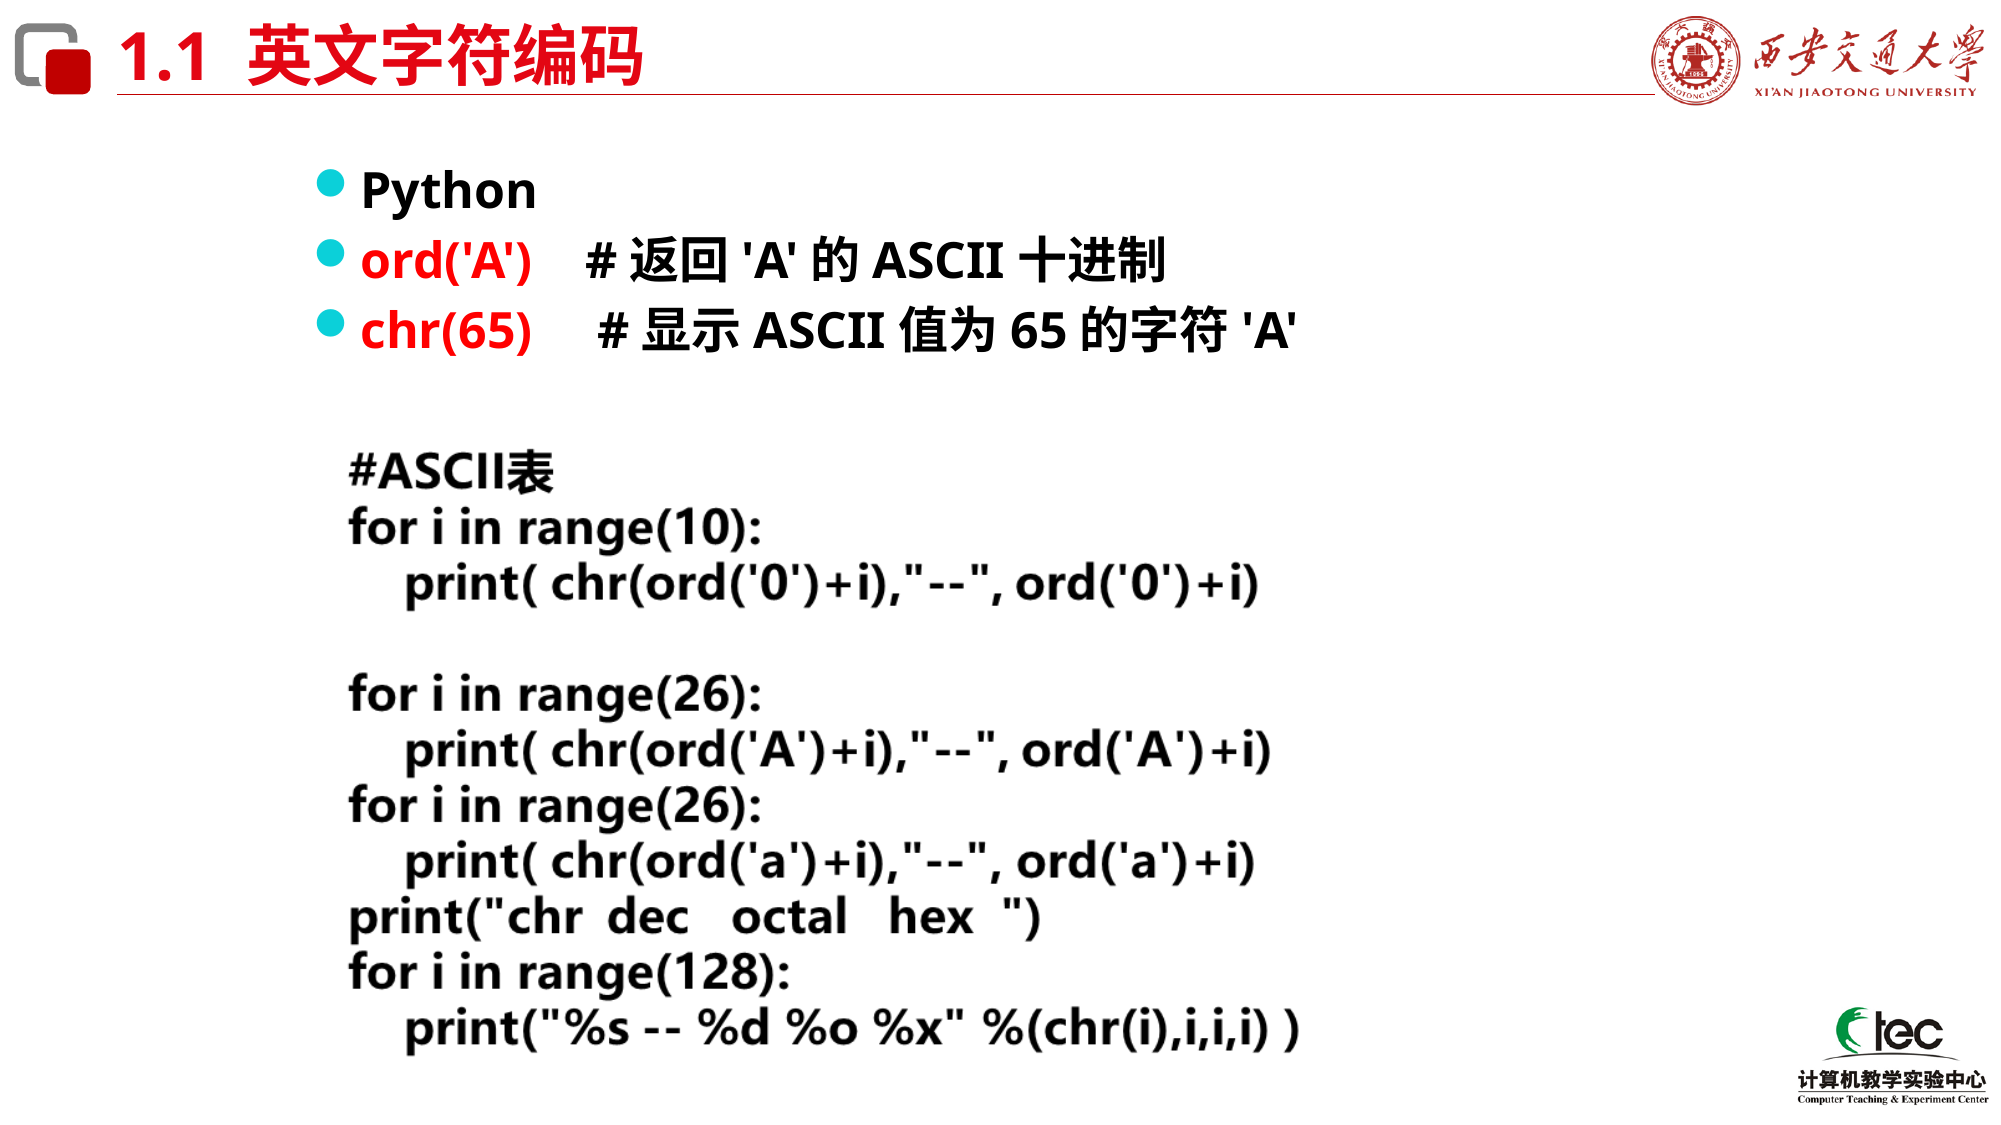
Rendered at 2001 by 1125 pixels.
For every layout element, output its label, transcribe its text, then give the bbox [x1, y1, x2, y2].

picture [1788, 993, 2000, 1125]
picture [1647, 12, 1995, 109]
text_box 1.1 英文字符编码 [102, 6, 662, 102]
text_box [19, 27, 91, 95]
picture [318, 428, 1341, 1084]
text_box Python ord('A') #返回'A'的ASCII十进制 chr(65) #显示ASCII值为65的字符'A' [297, 151, 1648, 397]
